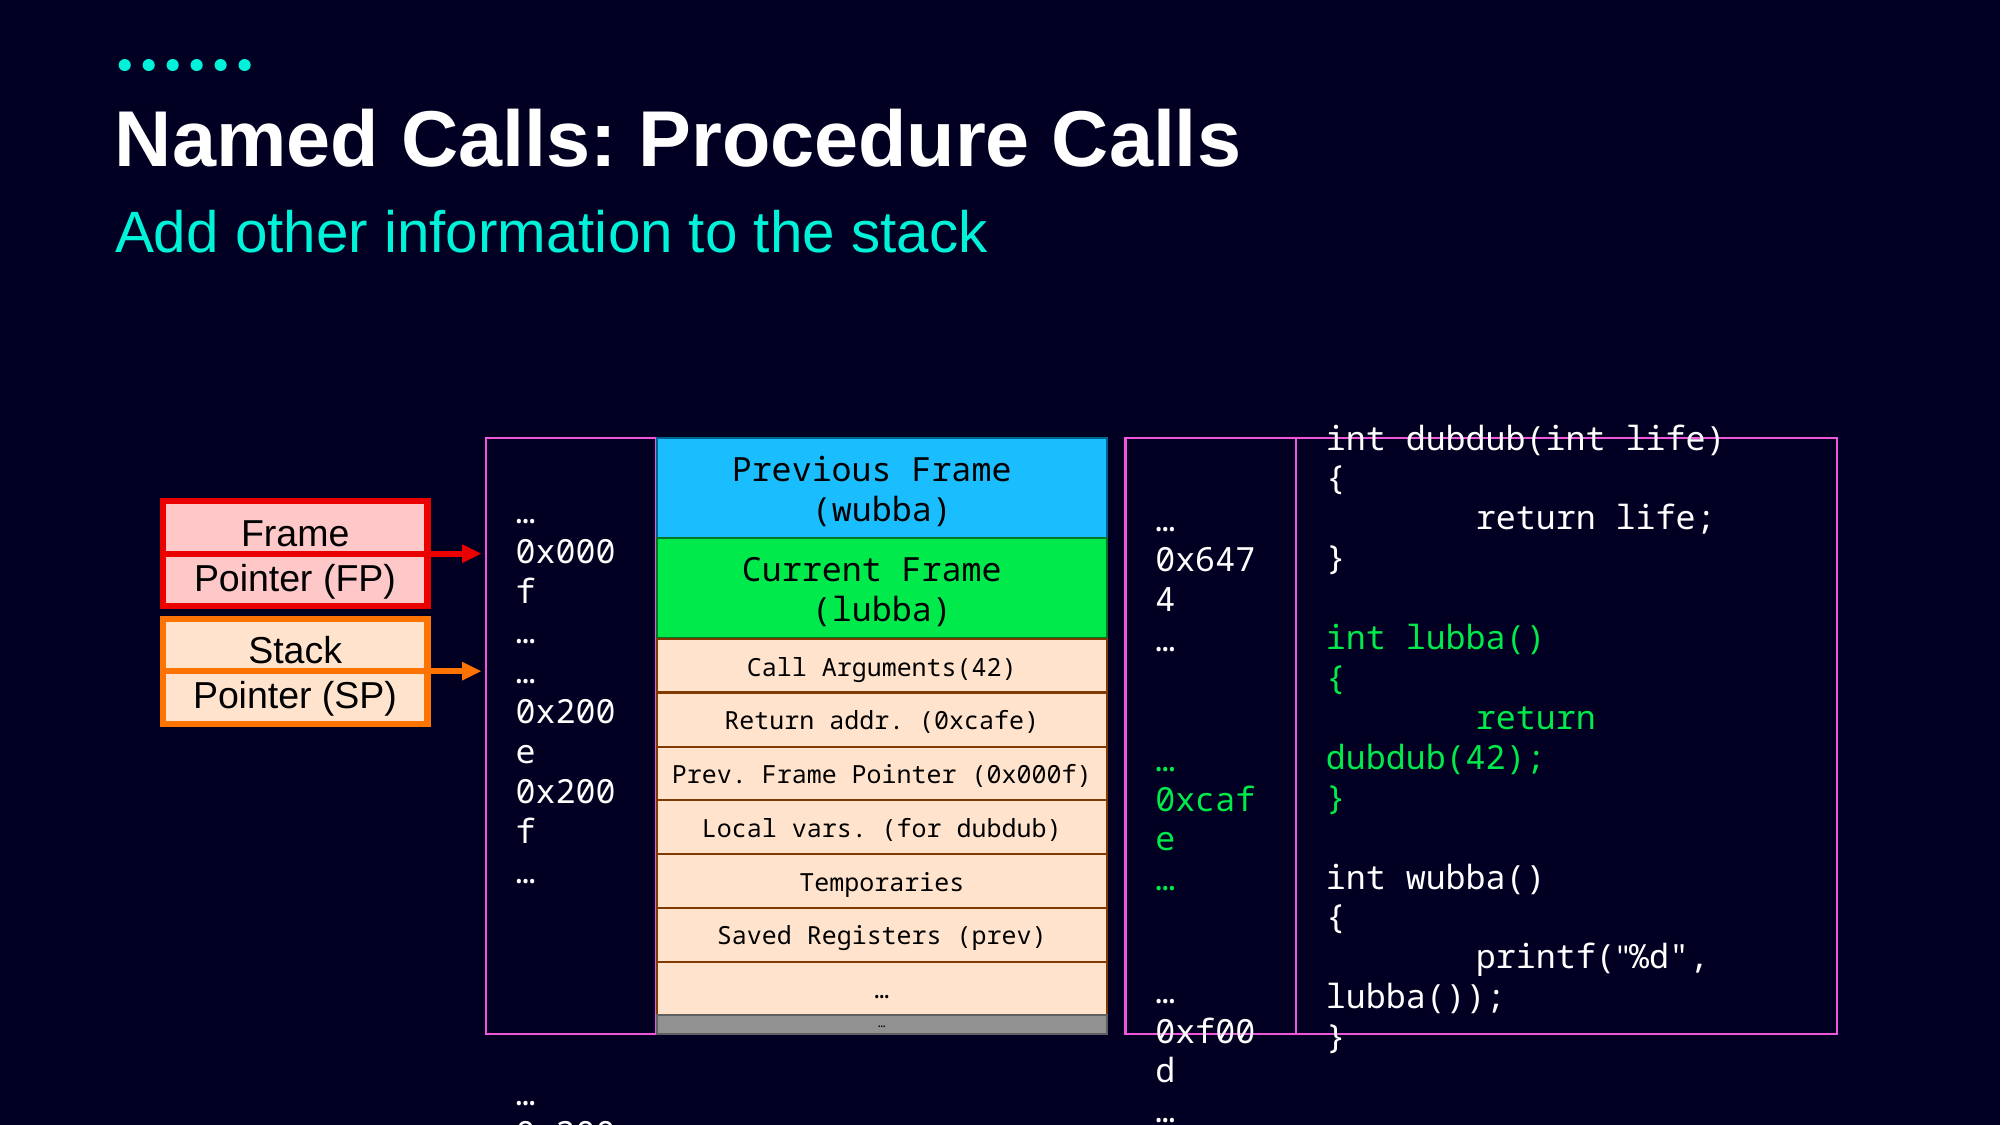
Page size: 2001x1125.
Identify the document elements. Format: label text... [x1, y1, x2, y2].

text_box Local vars. (for dubdub) [656, 799, 1108, 853]
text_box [163, 501, 482, 607]
text_box … [656, 961, 1108, 1014]
text_box Return addr. (0xcafe) [656, 691, 1108, 746]
text_box Saved Registers (prev) [656, 907, 1108, 961]
text_box … 0x6474 … … 0xcafe … … 0xf00d … [1124, 437, 1295, 1035]
text_box int dubdub(int life) { return life; } int lubba() { return dubdub(42); } int wubba() { printf("%d", lubba()); } [1295, 437, 1838, 1035]
text_box Current Frame (lubba) [656, 537, 1108, 638]
title Named Calls: Procedure Calls [99, 91, 1865, 193]
list Add other information to the stack [100, 195, 1900, 312]
text_box … 0x000f … … 0x200e 0x200f … … 0x300f [485, 437, 656, 1035]
text_box Call Arguments(42) [656, 638, 1108, 691]
text_box … [656, 1014, 1108, 1035]
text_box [163, 618, 482, 724]
text_box Previous Frame (wubba) [656, 437, 1108, 537]
text_box Prev. Frame Pointer (0x000f) [656, 746, 1108, 799]
text_box Temporaries [656, 853, 1108, 907]
